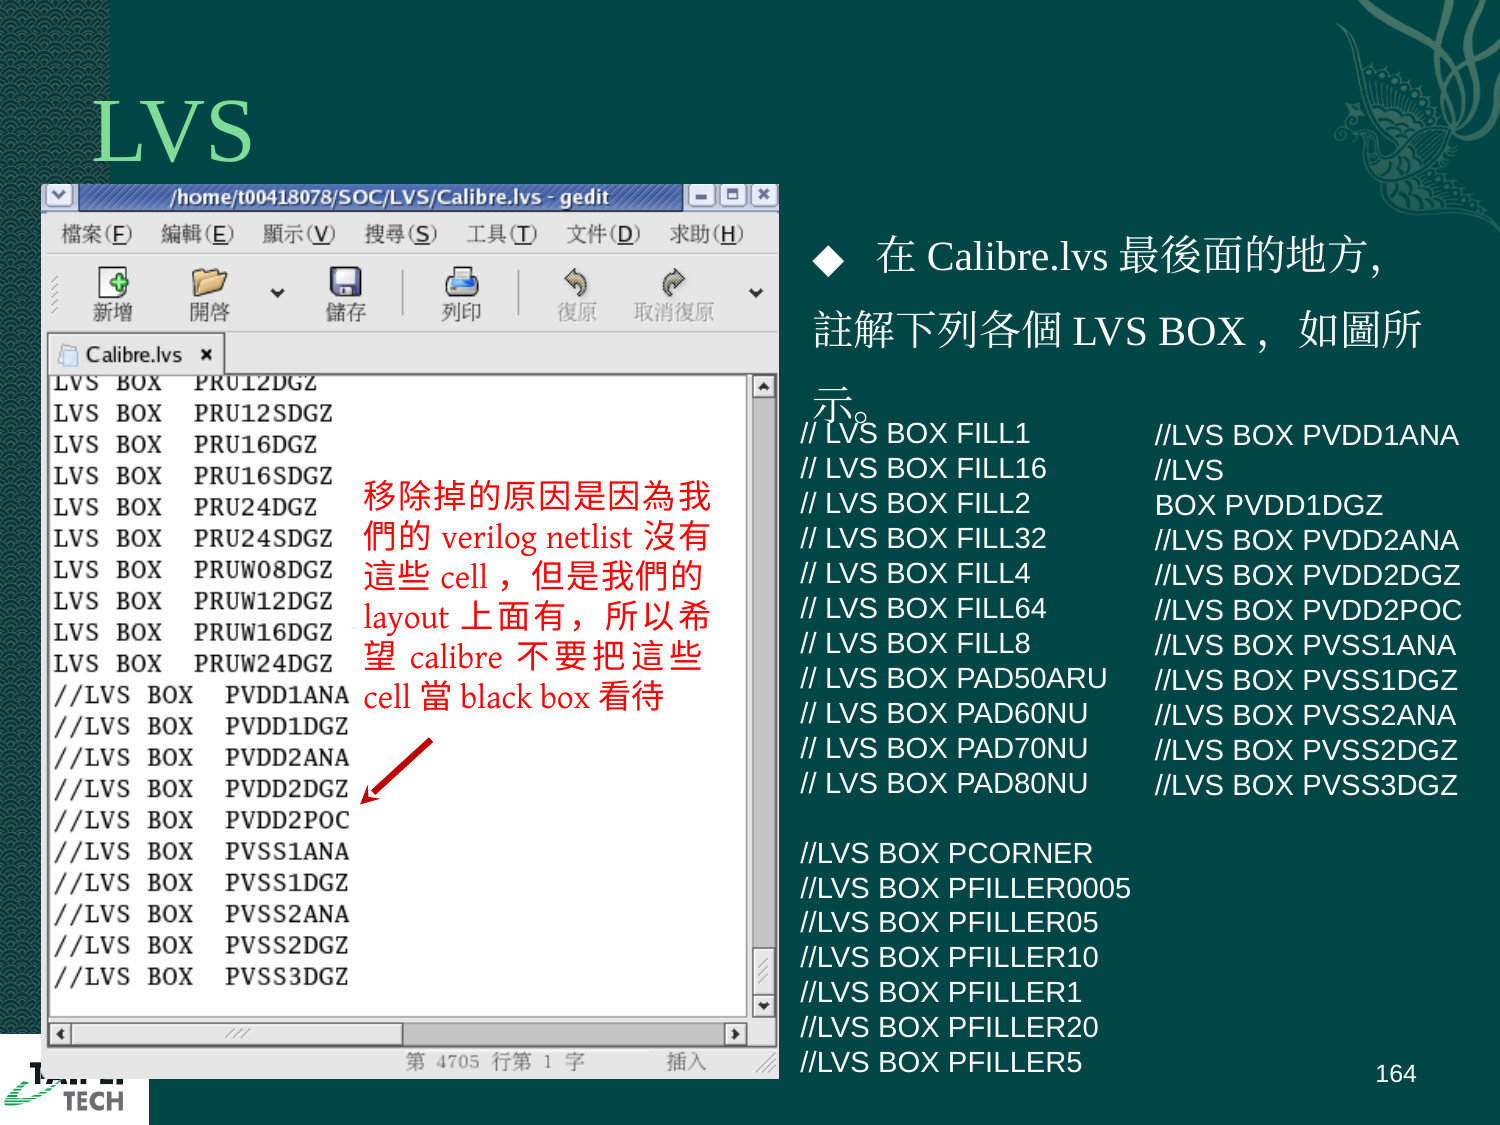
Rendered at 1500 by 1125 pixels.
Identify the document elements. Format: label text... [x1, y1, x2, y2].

text_box 在Calibre.lvs最後面的地方，註解下列各個LVS BOX，如圖所示。 [797, 196, 1447, 386]
text_box [785, 219, 1235, 408]
title LVS [76, 31, 1427, 219]
text_box //LVS BOX PVDD1ANA //LVS BOX PVDD1DGZ //LVS BOX PVDD2ANA //LVS BOX PVDD2DGZ //LVS BOX PVDD2POC //LVS BOX PVSS1ANA //LVS BOX PVSS1DGZ //LVS BOX PVSS2ANA //LVS BOX PVSS2DGZ //LVS BOX PVSS3DGZ [1139, 408, 1500, 844]
text_box // LVS BOX FILL1 // LVS BOX FILL16 // LVS BOX FILL2 // LVS BOX FILL32 // LVS BOX FILL4 // LVS BOX FILL64 // LVS BOX FILL8 // LVS BOX PAD50ARU // LVS BOX PAD60NU // LVS BOX PAD70NU // LVS BOX PAD80NU //LVS BOX PCORNER //LVS BOX PFILLER0005 //LVS BOX PFILLER05 //LVS BOX PFILLER10 //LVS BOX PFILLER1 //LVS BOX PFILLER20 //LVS BOX PFILLER5 [785, 406, 1152, 1121]
picture [0, 0, 779, 1125]
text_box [359, 739, 432, 805]
slide_number ‹#› [1074, 1042, 1425, 1103]
picture [1334, 0, 1500, 235]
